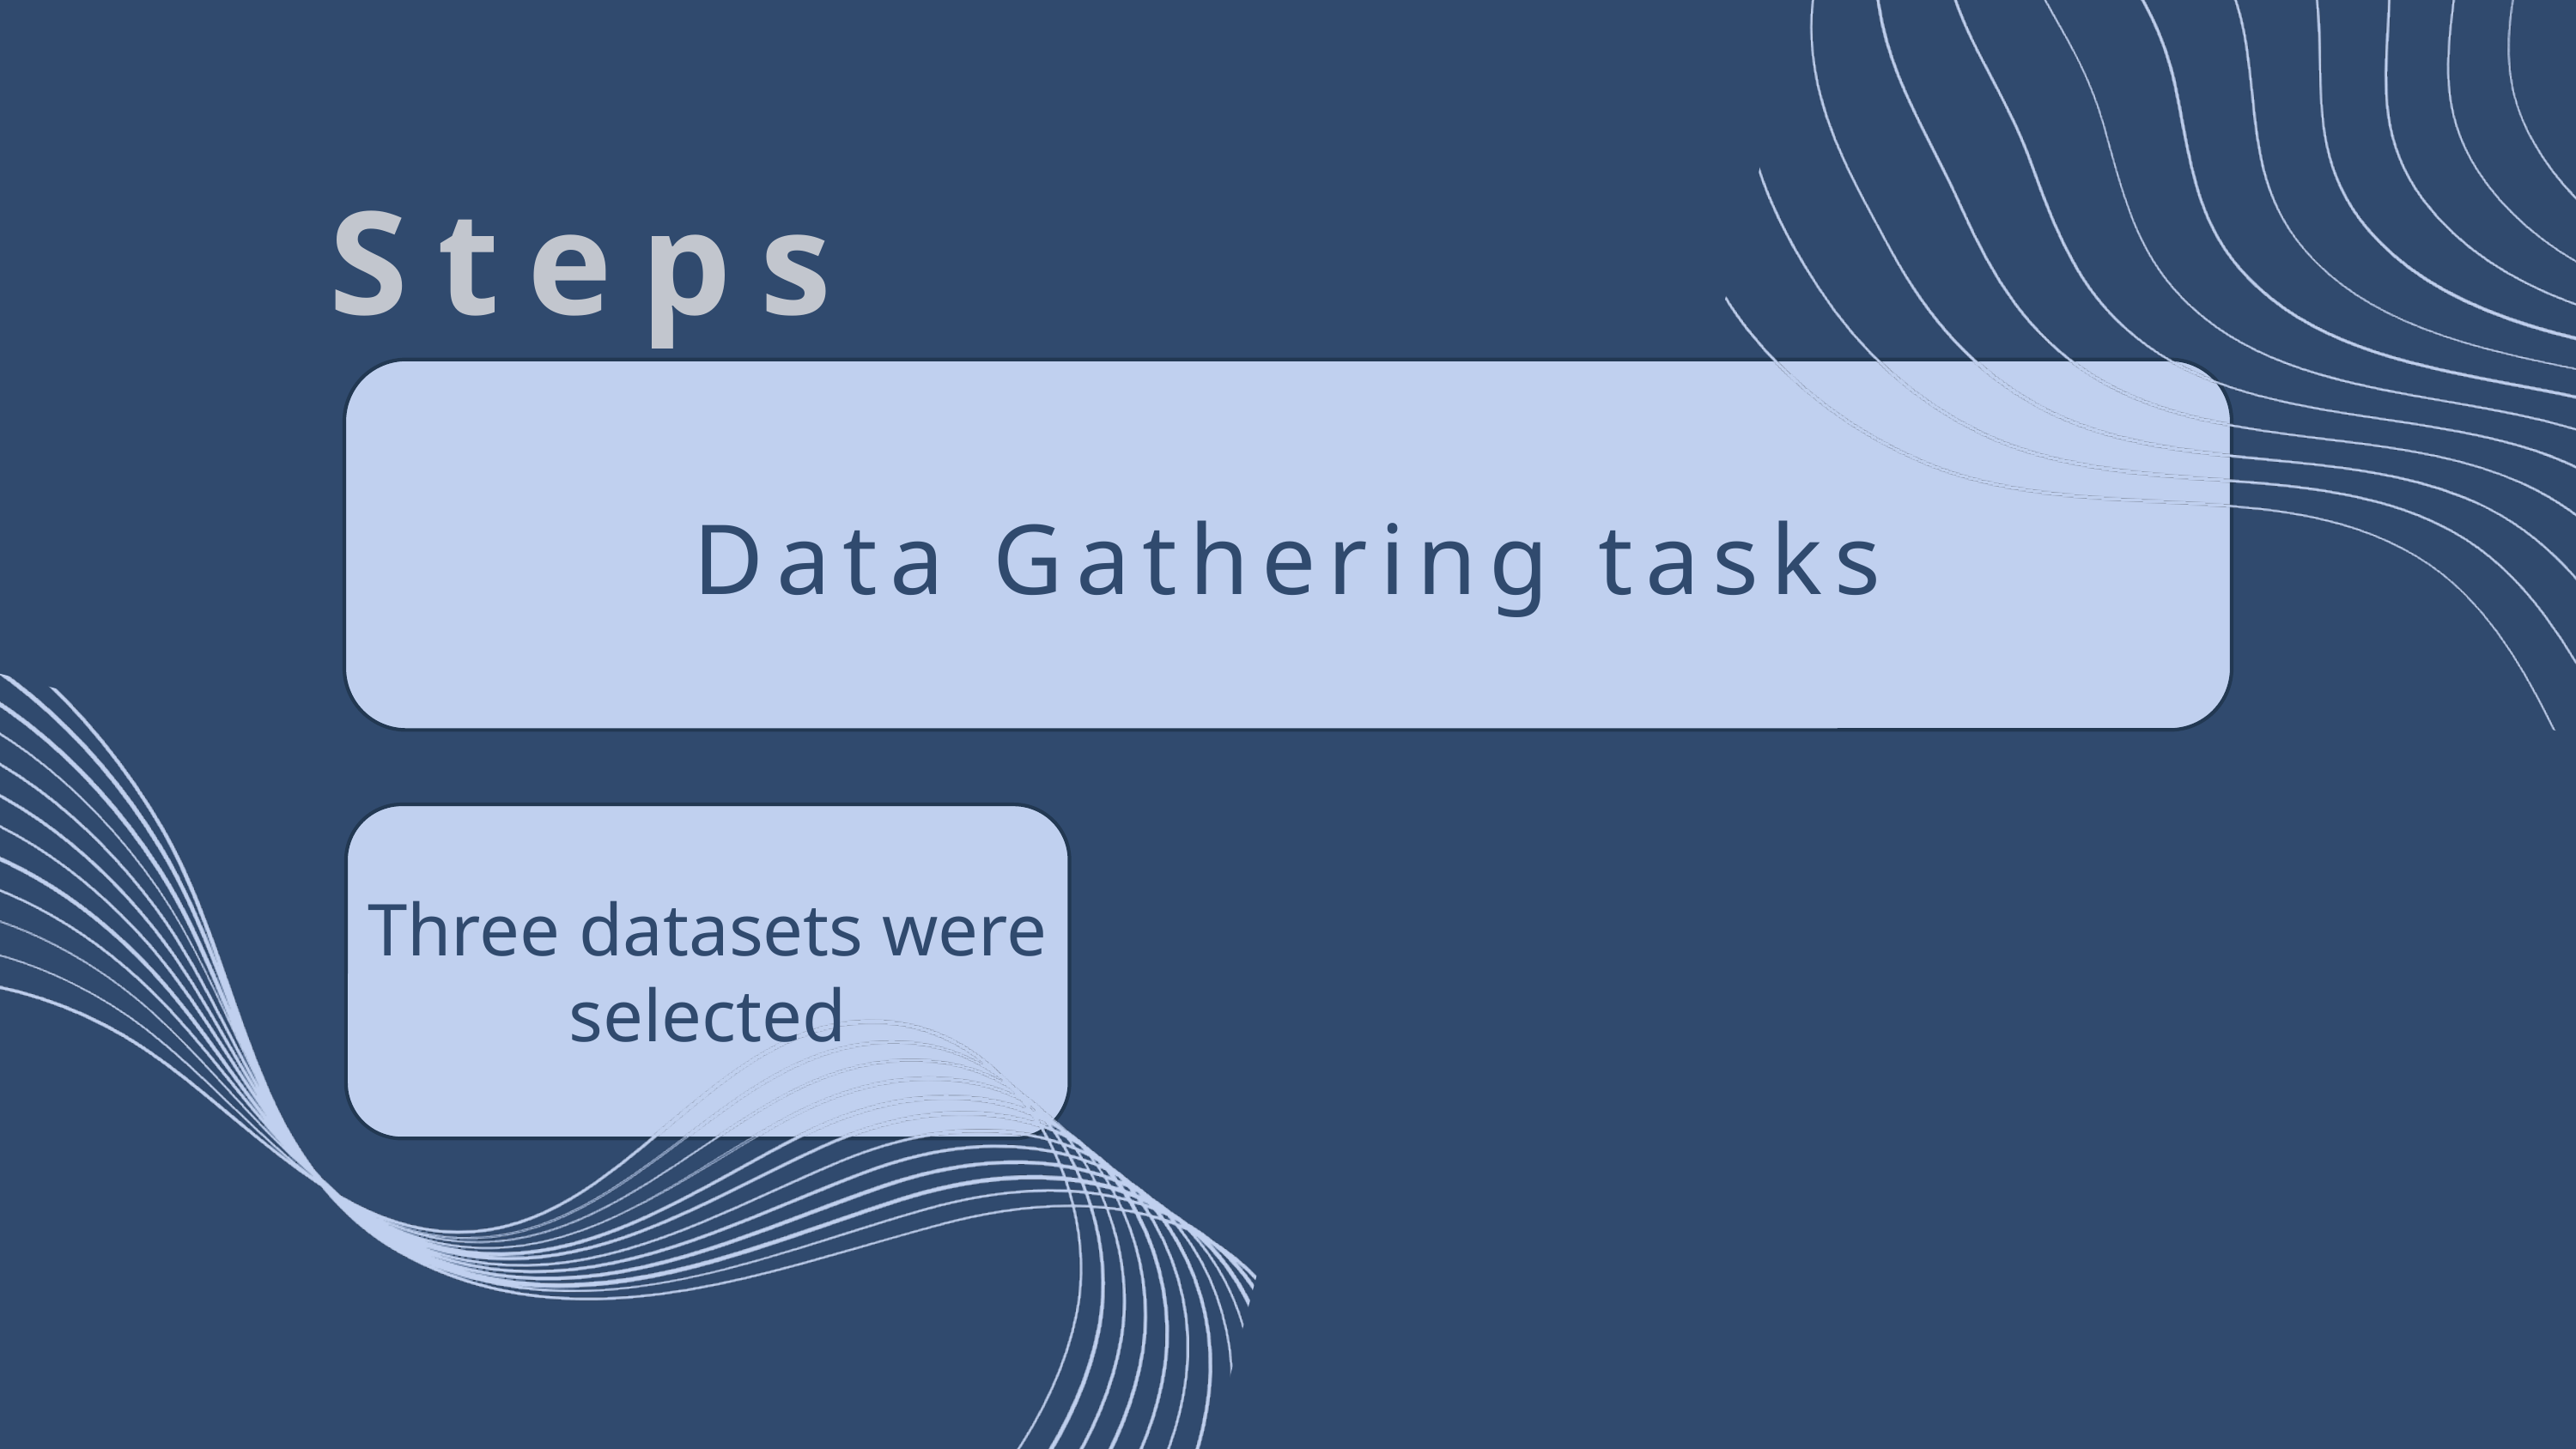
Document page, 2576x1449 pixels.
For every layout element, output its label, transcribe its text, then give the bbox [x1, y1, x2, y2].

text_box Steps [0, 0, 1303, 343]
text_box [0, 673, 1324, 1449]
text_box Three datasets were selected [343, 877, 1072, 1063]
text_box Data Gathering tasks [343, 440, 2233, 615]
text_box [489, 802, 1072, 877]
text_box [1687, 0, 2576, 737]
text_box [342, 357, 2234, 732]
